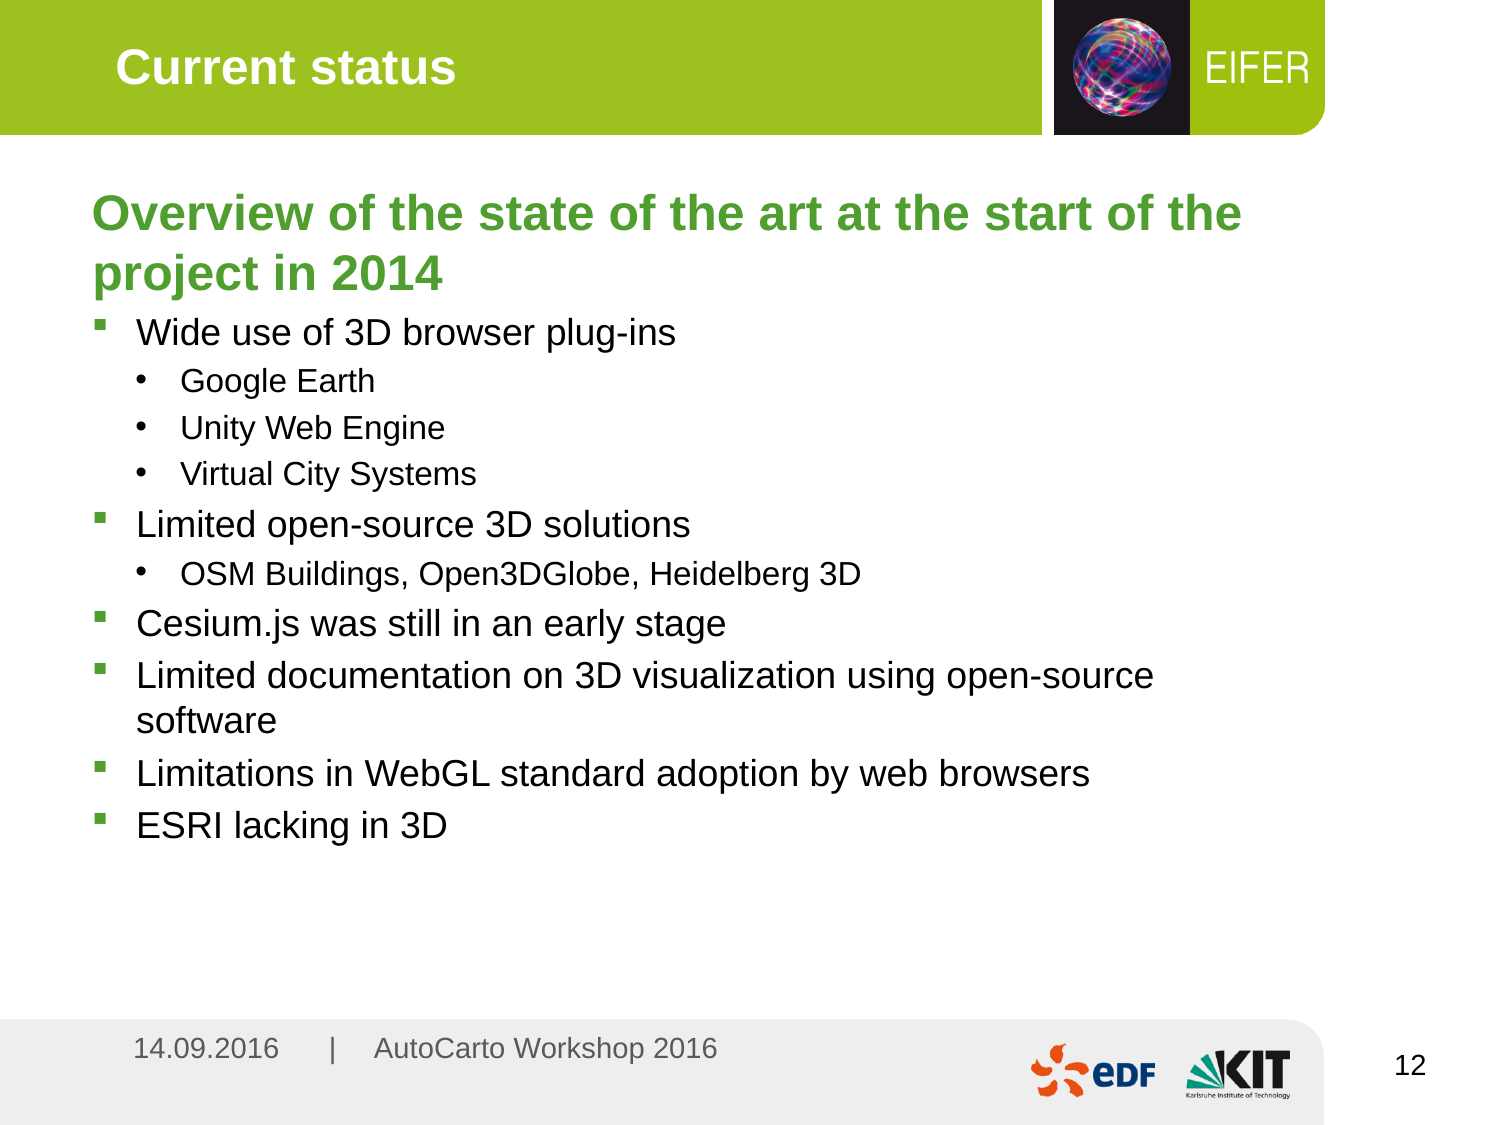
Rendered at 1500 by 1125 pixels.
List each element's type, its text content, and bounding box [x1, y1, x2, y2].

picture [1054, 0, 1325, 135]
slide_number 12 [1379, 1033, 1499, 1094]
list Current status [100, 9, 1032, 139]
picture [1027, 1037, 1300, 1102]
list Overview of the state of the art at the start of the project in 2014 Wide use of 3D browser plug-ins Google Earth Unity Web Engine Virtual City Systems Limited open-source 3D solutions OSM Buildings, Open3DGlobe, Heidelberg 3D Cesium.js was still in an early stage Limited documentation on 3D visualization using open-source software Limitations in WebGL standard adoption by web browsers ESRI lacking in 3D [76, 172, 1306, 939]
